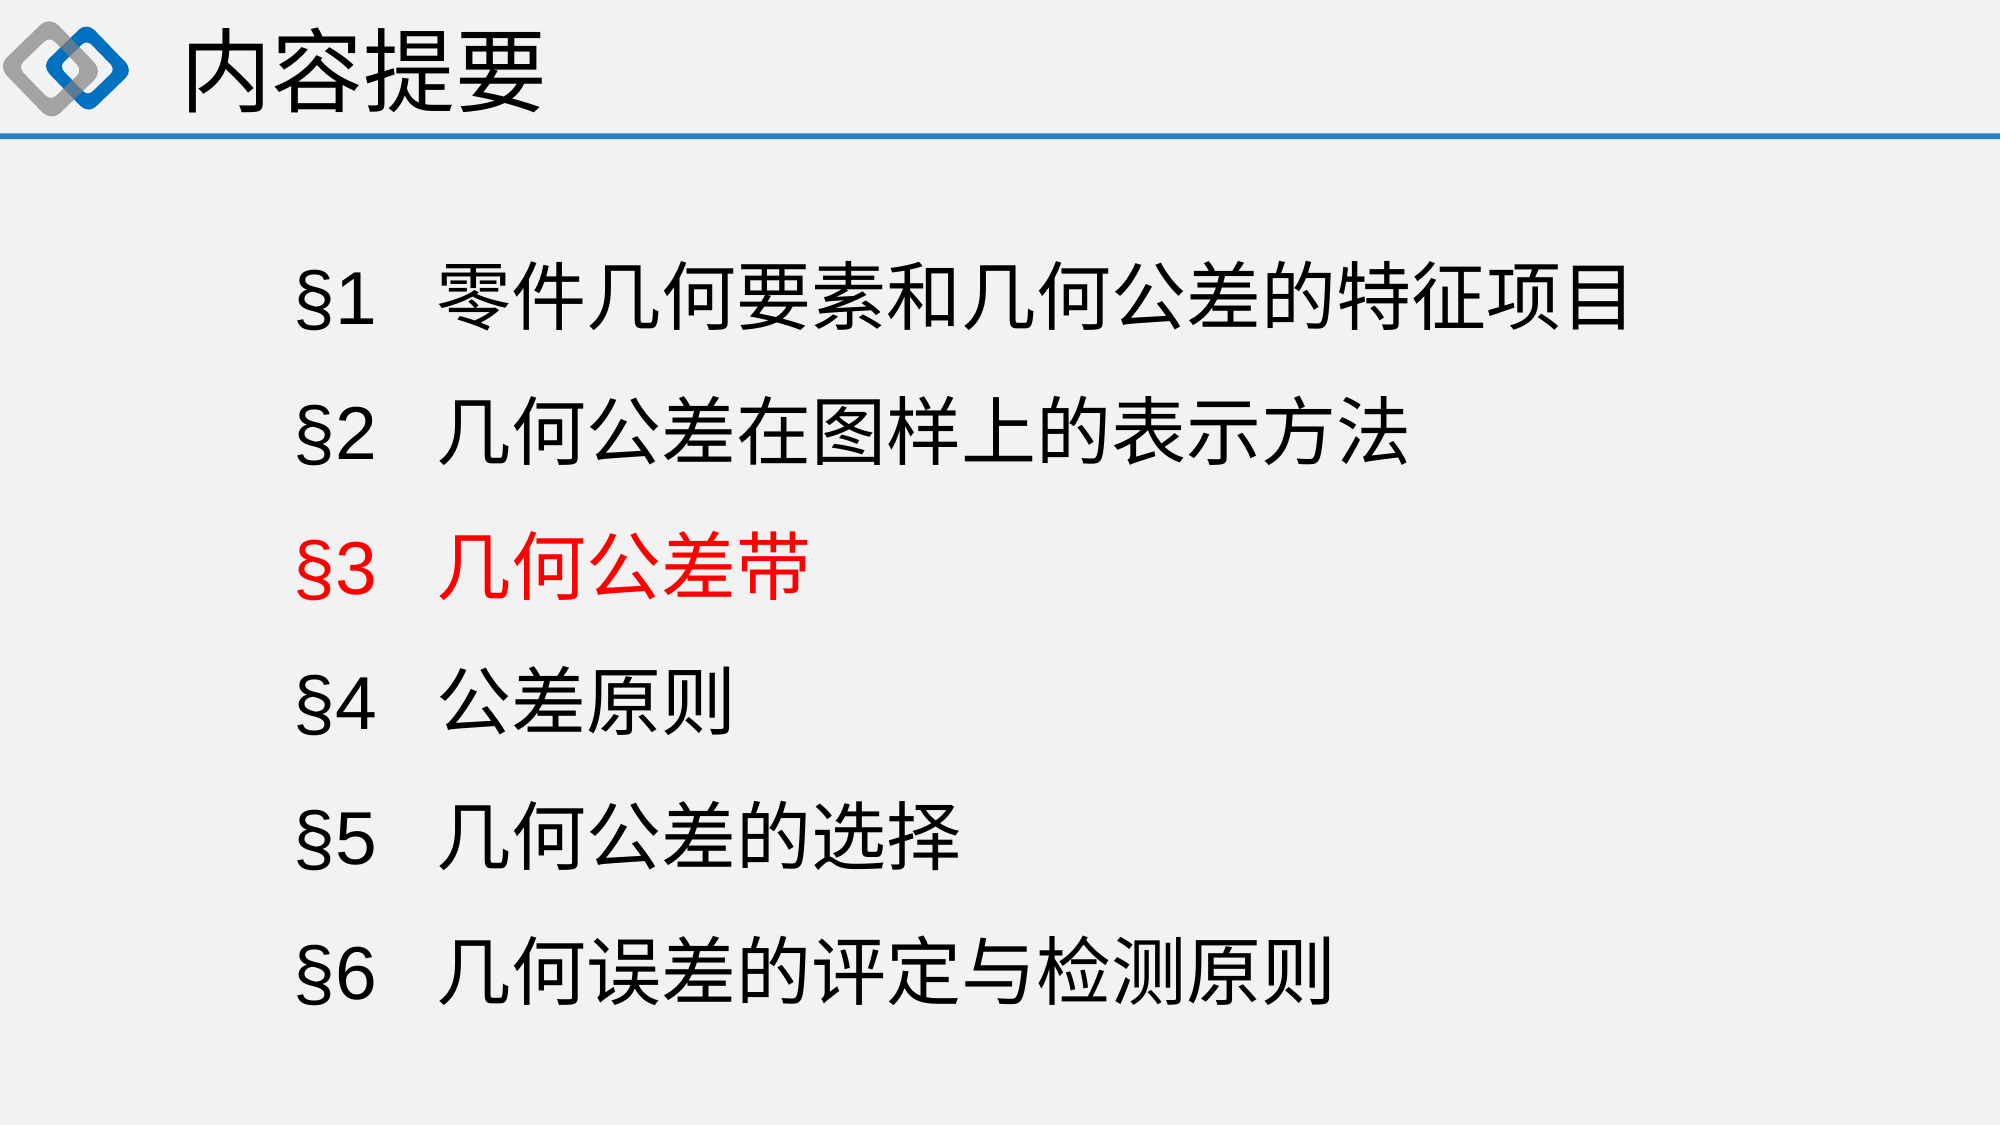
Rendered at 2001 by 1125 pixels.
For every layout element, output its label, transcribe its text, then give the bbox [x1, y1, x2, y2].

text_box §1 零件几何要素和几何公差的特征项目 §2 几何公差在图样上的表示方法 §3 几何公差带 §4 公差原则 §5 几何公差的选择 §6 几何误差的评定与检测原则 [278, 197, 1953, 1013]
title 内容提要 [165, 0, 640, 163]
